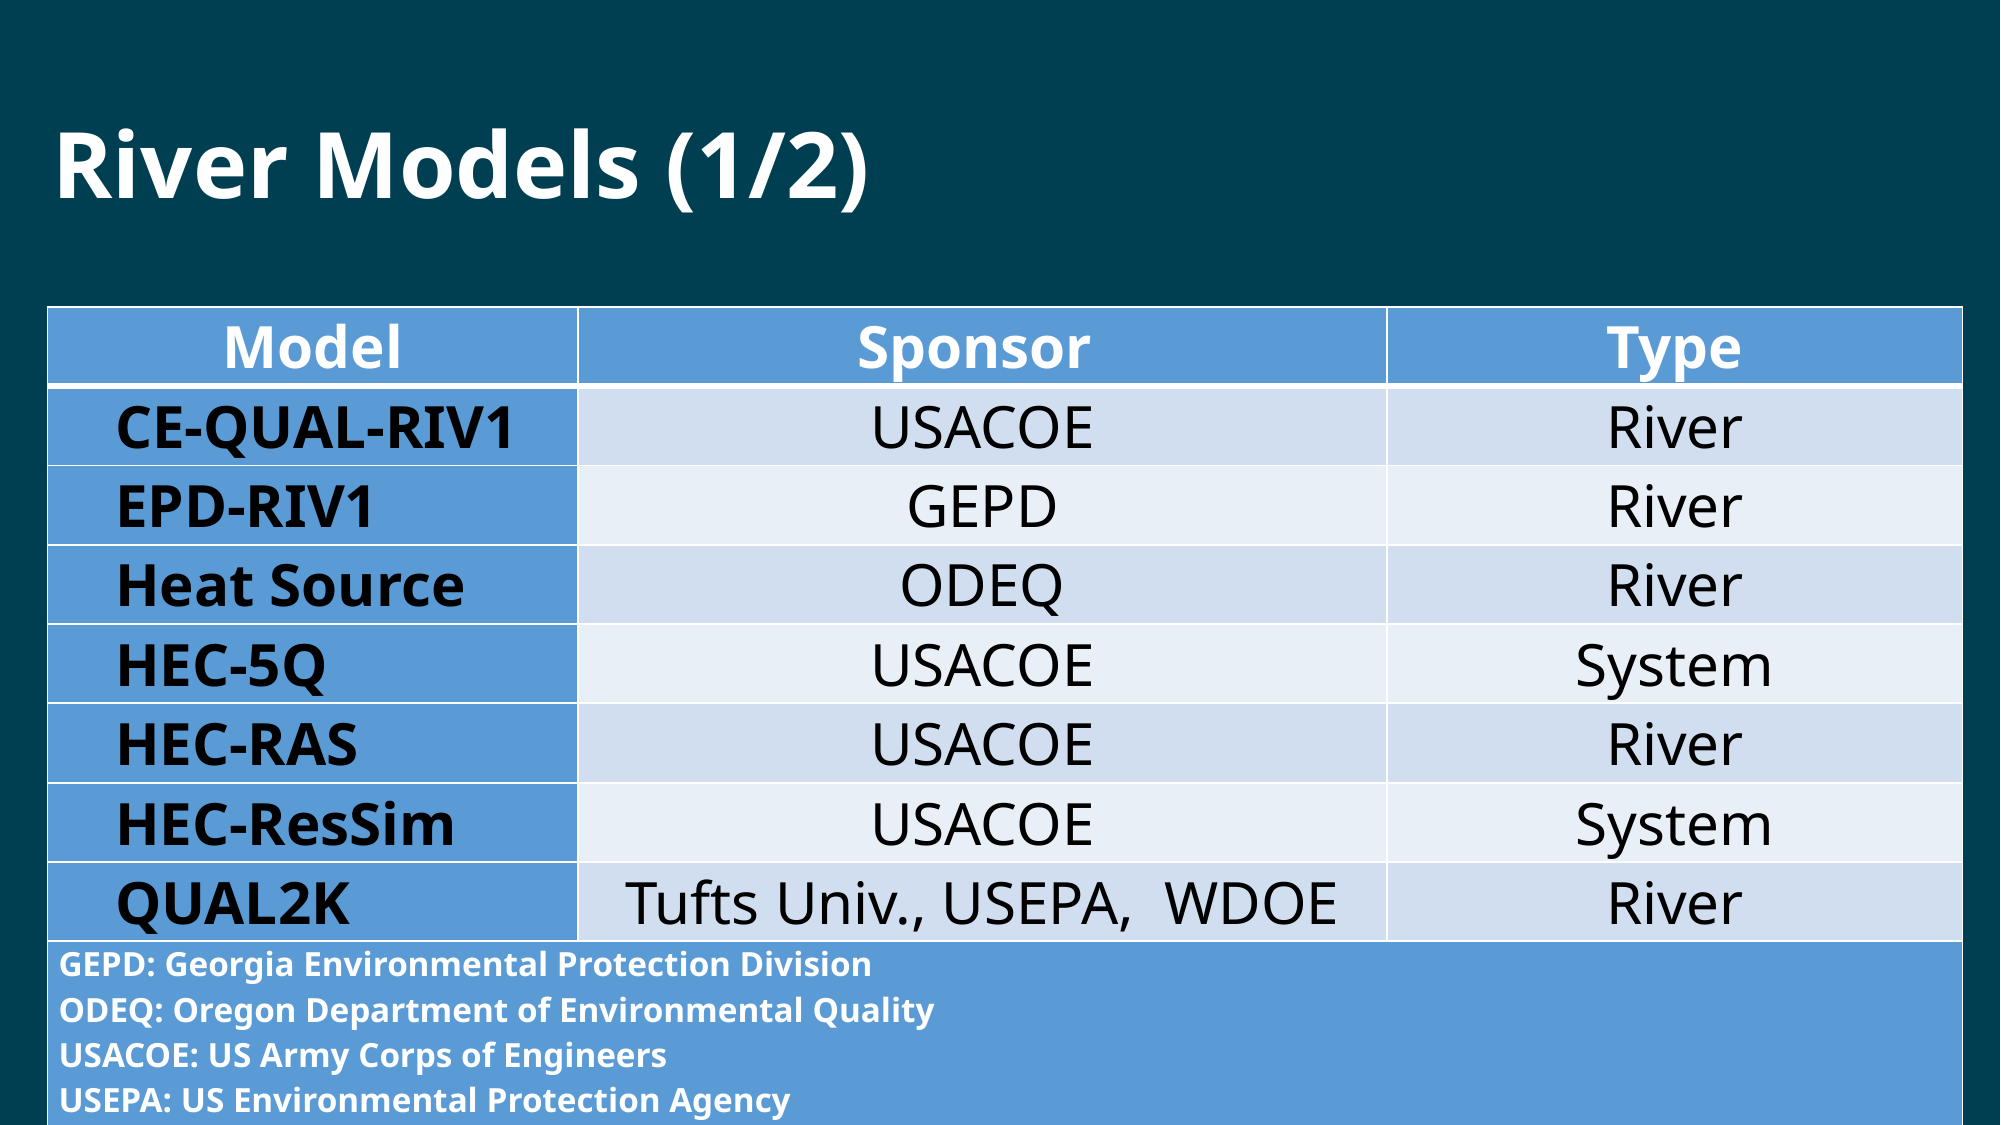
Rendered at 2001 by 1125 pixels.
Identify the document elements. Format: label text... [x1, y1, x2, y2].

table_cell River [1388, 389, 1962, 465]
table_cell EPD-RIV1 [48, 466, 577, 544]
table_header Sponsor [579, 308, 1386, 383]
table_header Type [1388, 308, 1962, 383]
table_cell HEC-RAS [48, 704, 577, 782]
table_cell River [1388, 546, 1962, 623]
table_cell HEC-5Q [48, 625, 577, 702]
table_cell HEC-ResSim [48, 784, 577, 861]
table_cell River [1388, 704, 1962, 782]
table_cell USACOE [579, 625, 1386, 702]
table_cell GEPD [579, 466, 1386, 544]
table_cell River [1388, 863, 1962, 940]
table_cell ODEQ [579, 546, 1386, 623]
table_cell GEPD: Georgia Environmental Protection Division ODEQ: Oregon Department of Environmental Quality USACOE: US Army Corps of Engineers USEPA: US Environmental Protection Agency WDOE: Washington Department of Ecology [48, 942, 1962, 1125]
table_cell System [1388, 625, 1962, 702]
table_cell CE-QUAL-RIV1 [48, 389, 577, 465]
table_cell Heat Source [48, 546, 577, 623]
table_cell QUAL2K [48, 863, 577, 940]
table_cell River [1388, 466, 1962, 544]
title River Models (1/2) [37, 59, 1958, 278]
table_cell Tufts Univ., USEPA, WDOE [579, 863, 1386, 940]
table_header Model [48, 308, 577, 383]
table_cell USACOE [579, 389, 1386, 465]
table_cell System [1388, 784, 1962, 861]
table_cell USACOE [579, 784, 1386, 861]
table_cell USACOE [579, 704, 1386, 782]
